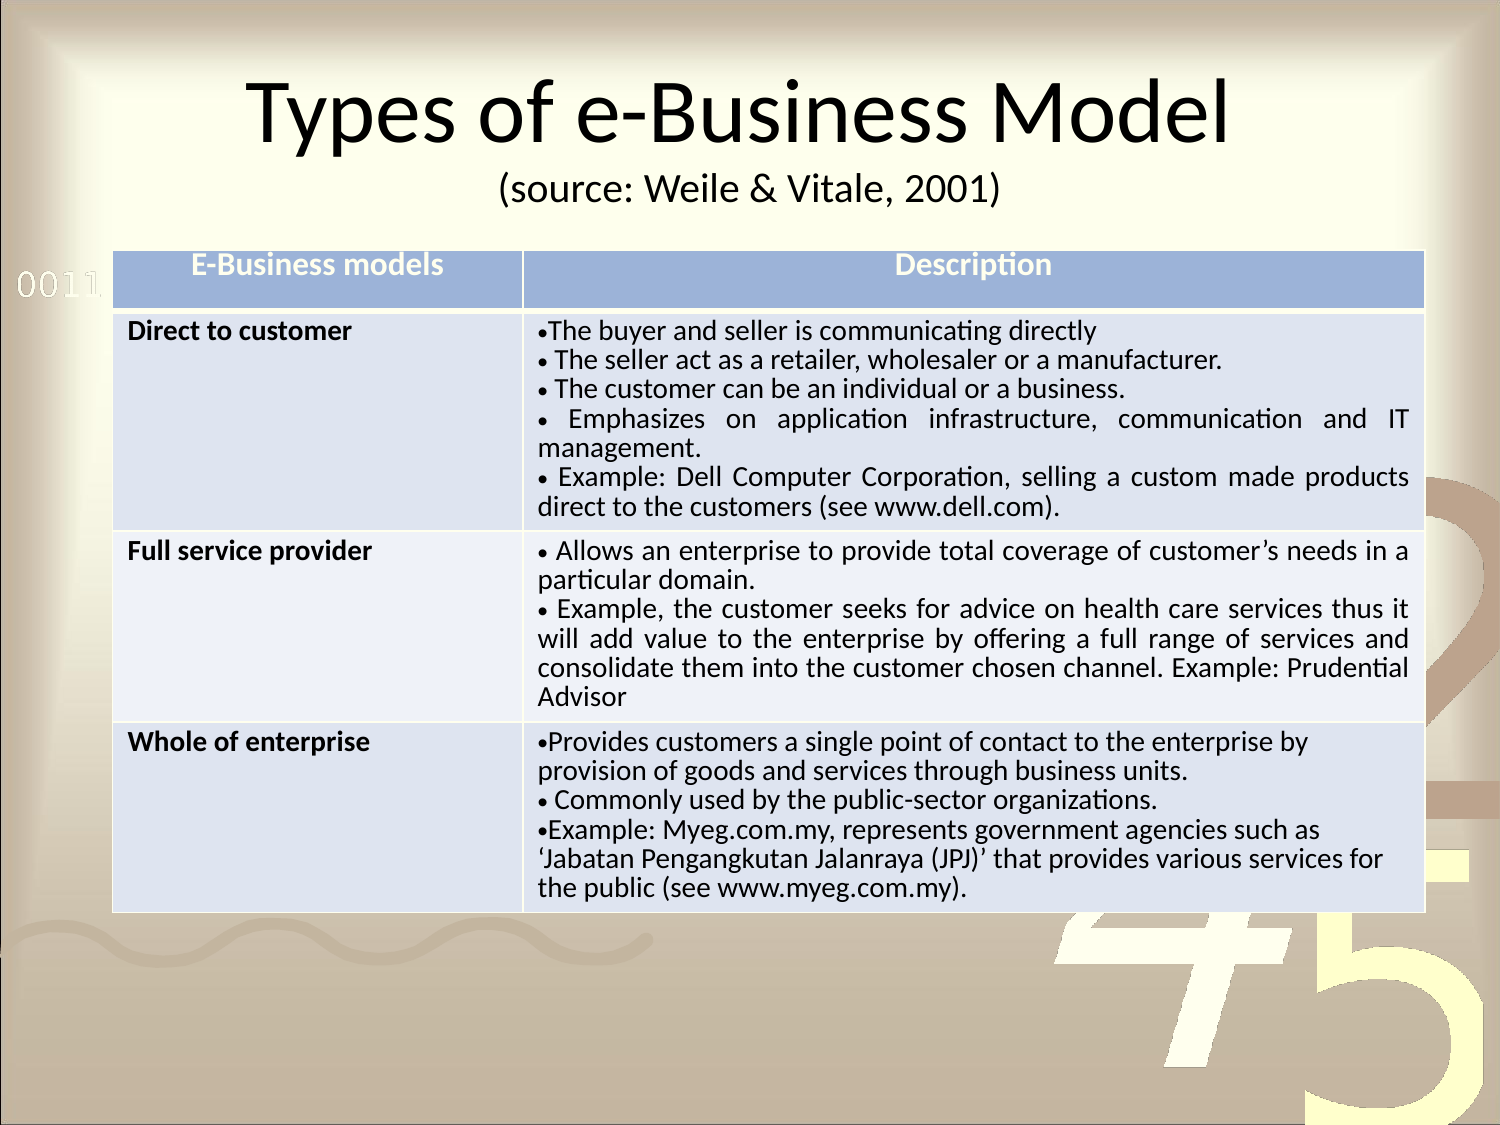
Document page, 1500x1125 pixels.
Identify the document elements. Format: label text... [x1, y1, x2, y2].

picture [0, 0, 1500, 1125]
table_cell Direct to customer [113, 314, 522, 530]
table_header Description [524, 251, 1424, 308]
table_cell Provides customers a single point of contact to the enterprise by provision of goods and services through business units. Commonly used by the public-sector organizations. Example: Myeg.com.my, represents government agencies such as ‘Jabatan Pengangkutan Jalanraya (JPJ)’ that provides various services for the public (see www.myeg.com.my). [524, 723, 1424, 912]
table_header E-Business models [113, 251, 522, 308]
table_cell Full service provider [113, 532, 522, 721]
table_cell Allows an enterprise to provide total coverage of customer’s needs in a particular domain. Example, the customer seeks for advice on health care services thus it will add value to the enterprise by offering a full range of services and consolidate them into the customer chosen channel. Example: Prudential Advisor [524, 532, 1424, 721]
table_cell Whole of enterprise [113, 723, 522, 912]
table_cell The buyer and seller is communicating directly The seller act as a retailer, wholesaler or a manufacturer. The customer can be an individual or a business. Emphasizes on application infrastructure, communication and IT management. Example: Dell Computer Corporation, selling a custom made products direct to the customers (see www.dell.com). [524, 314, 1424, 530]
title Types of e-Business Model (source: Weile & Vitale, 2001) [112, 37, 1388, 225]
